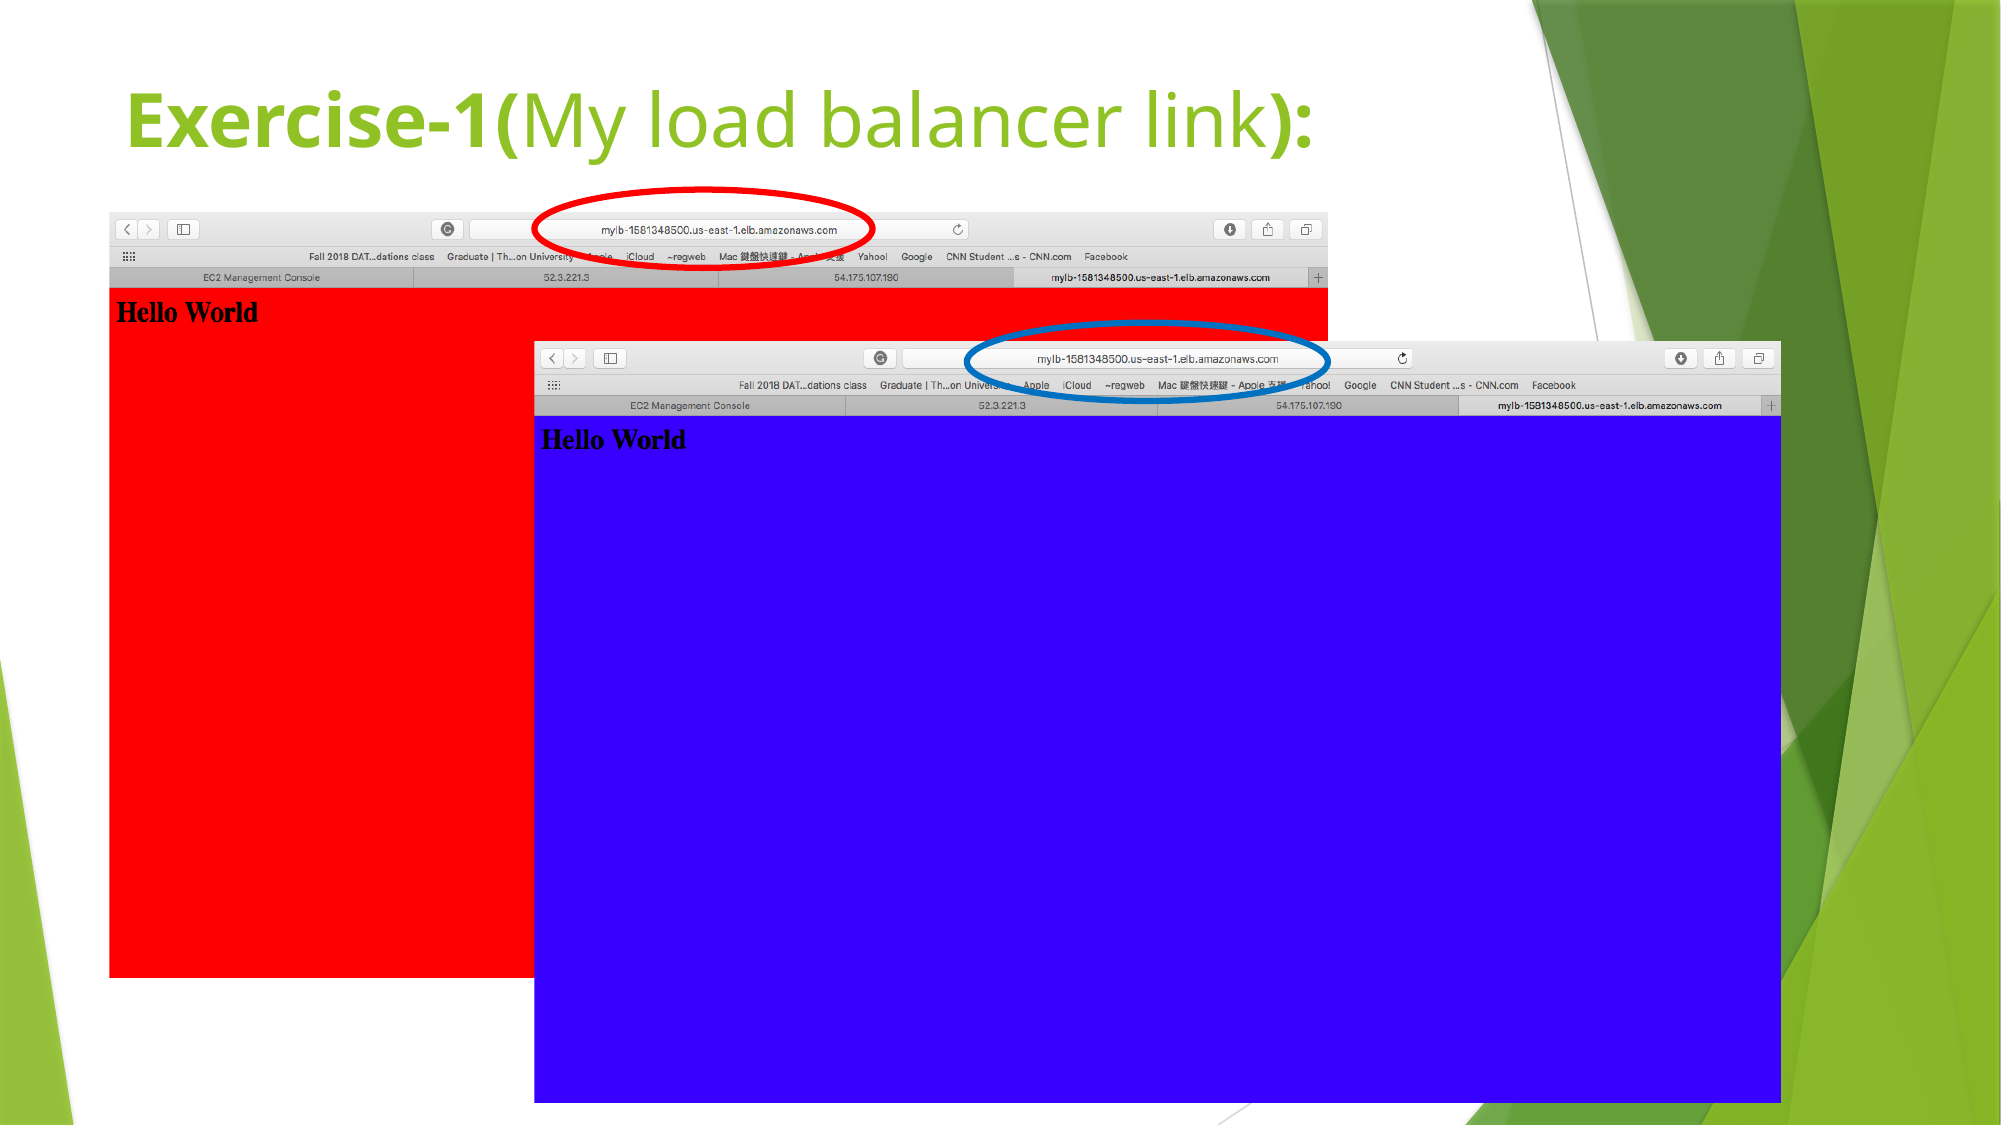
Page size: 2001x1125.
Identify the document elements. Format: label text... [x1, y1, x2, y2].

picture [533, 341, 1782, 1104]
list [108, 212, 1329, 979]
text_box [549, 188, 858, 211]
title Exercise-1(My load balancer link): [109, 65, 1520, 282]
